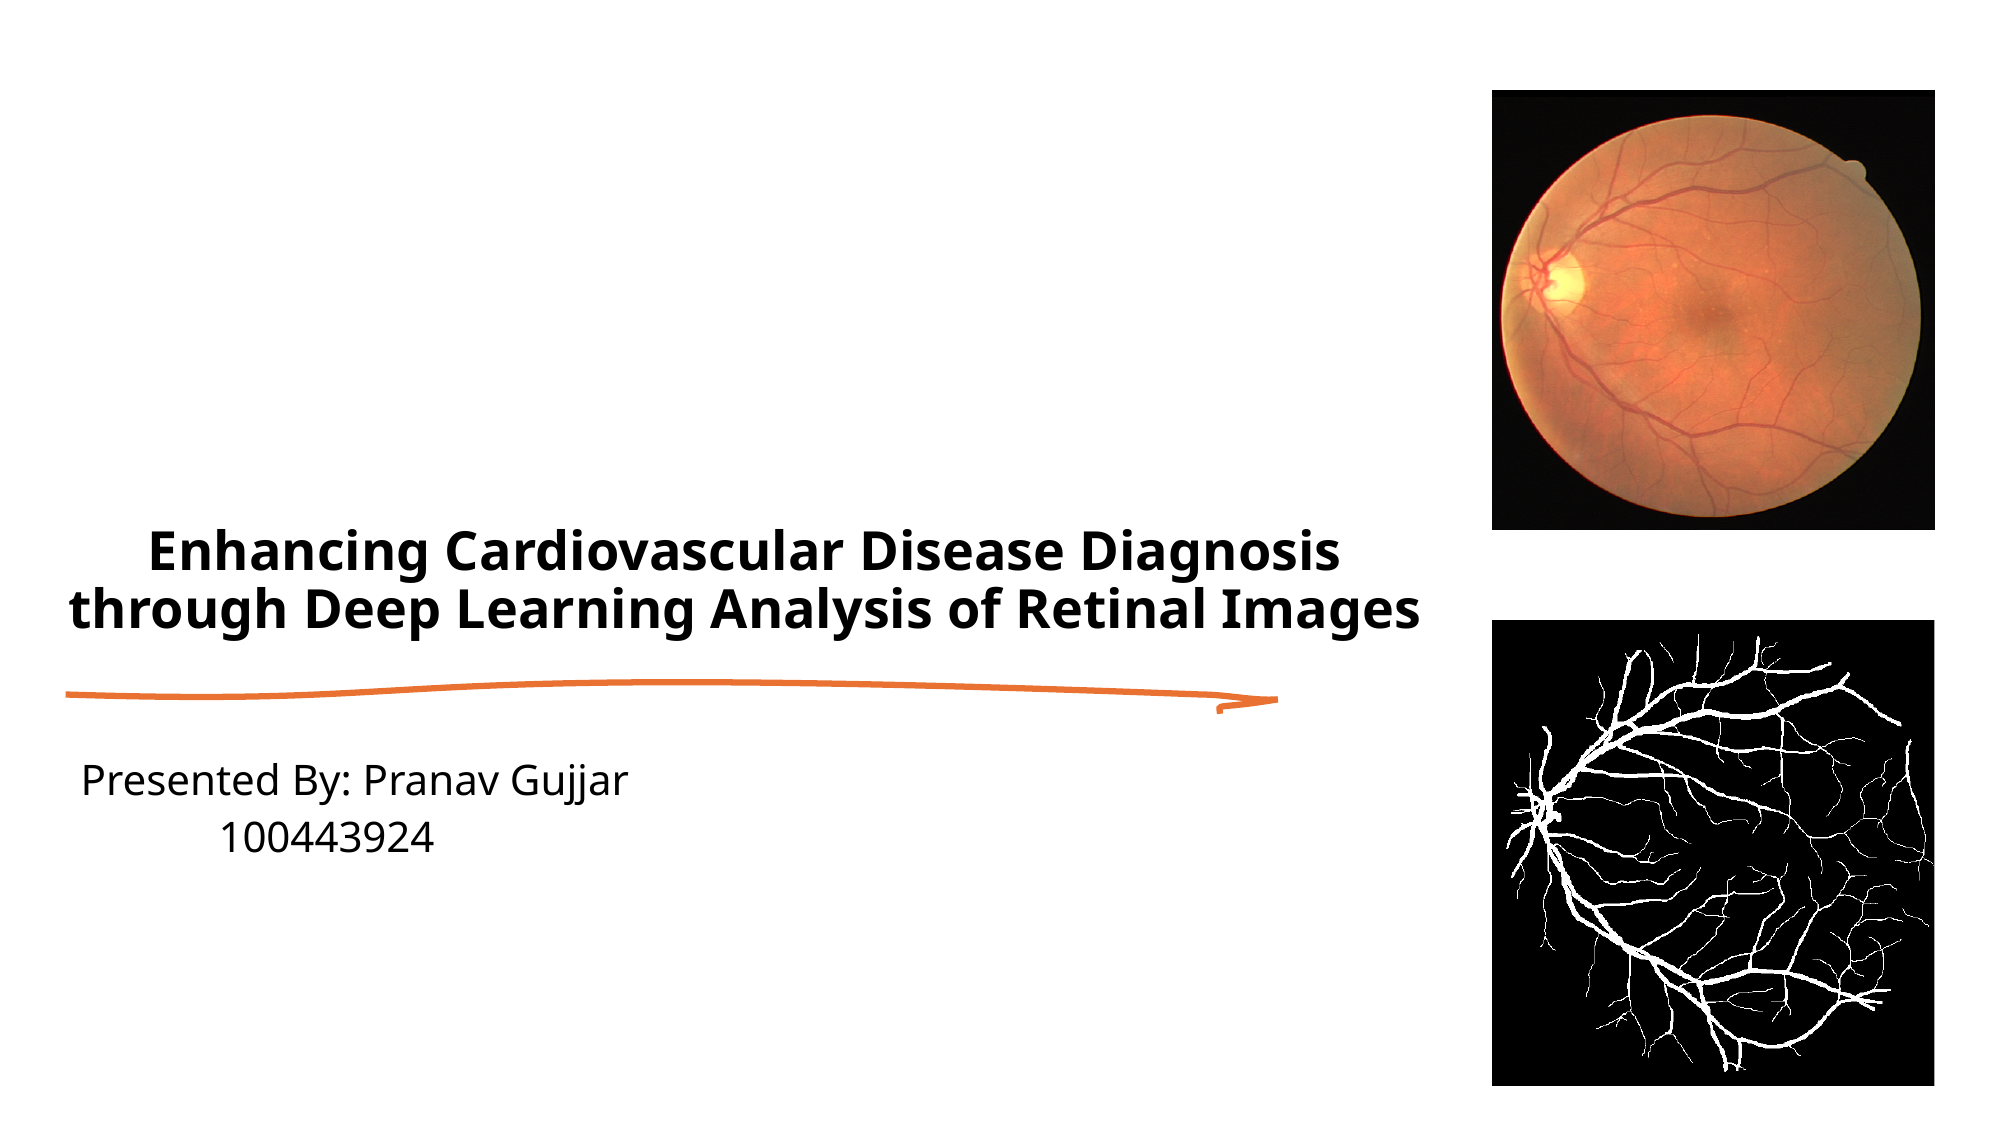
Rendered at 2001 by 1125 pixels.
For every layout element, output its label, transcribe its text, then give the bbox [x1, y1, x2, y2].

picture [1491, 620, 1935, 1087]
text_box Enhancing Cardiovascular Disease Diagnosis through Deep Learning Analysis of Retinal Images [37, 476, 1453, 648]
text_box [65, 681, 1278, 714]
text_box Presented By: Pranav Gujjar 100443924 [65, 751, 650, 904]
picture [1491, 90, 1935, 531]
